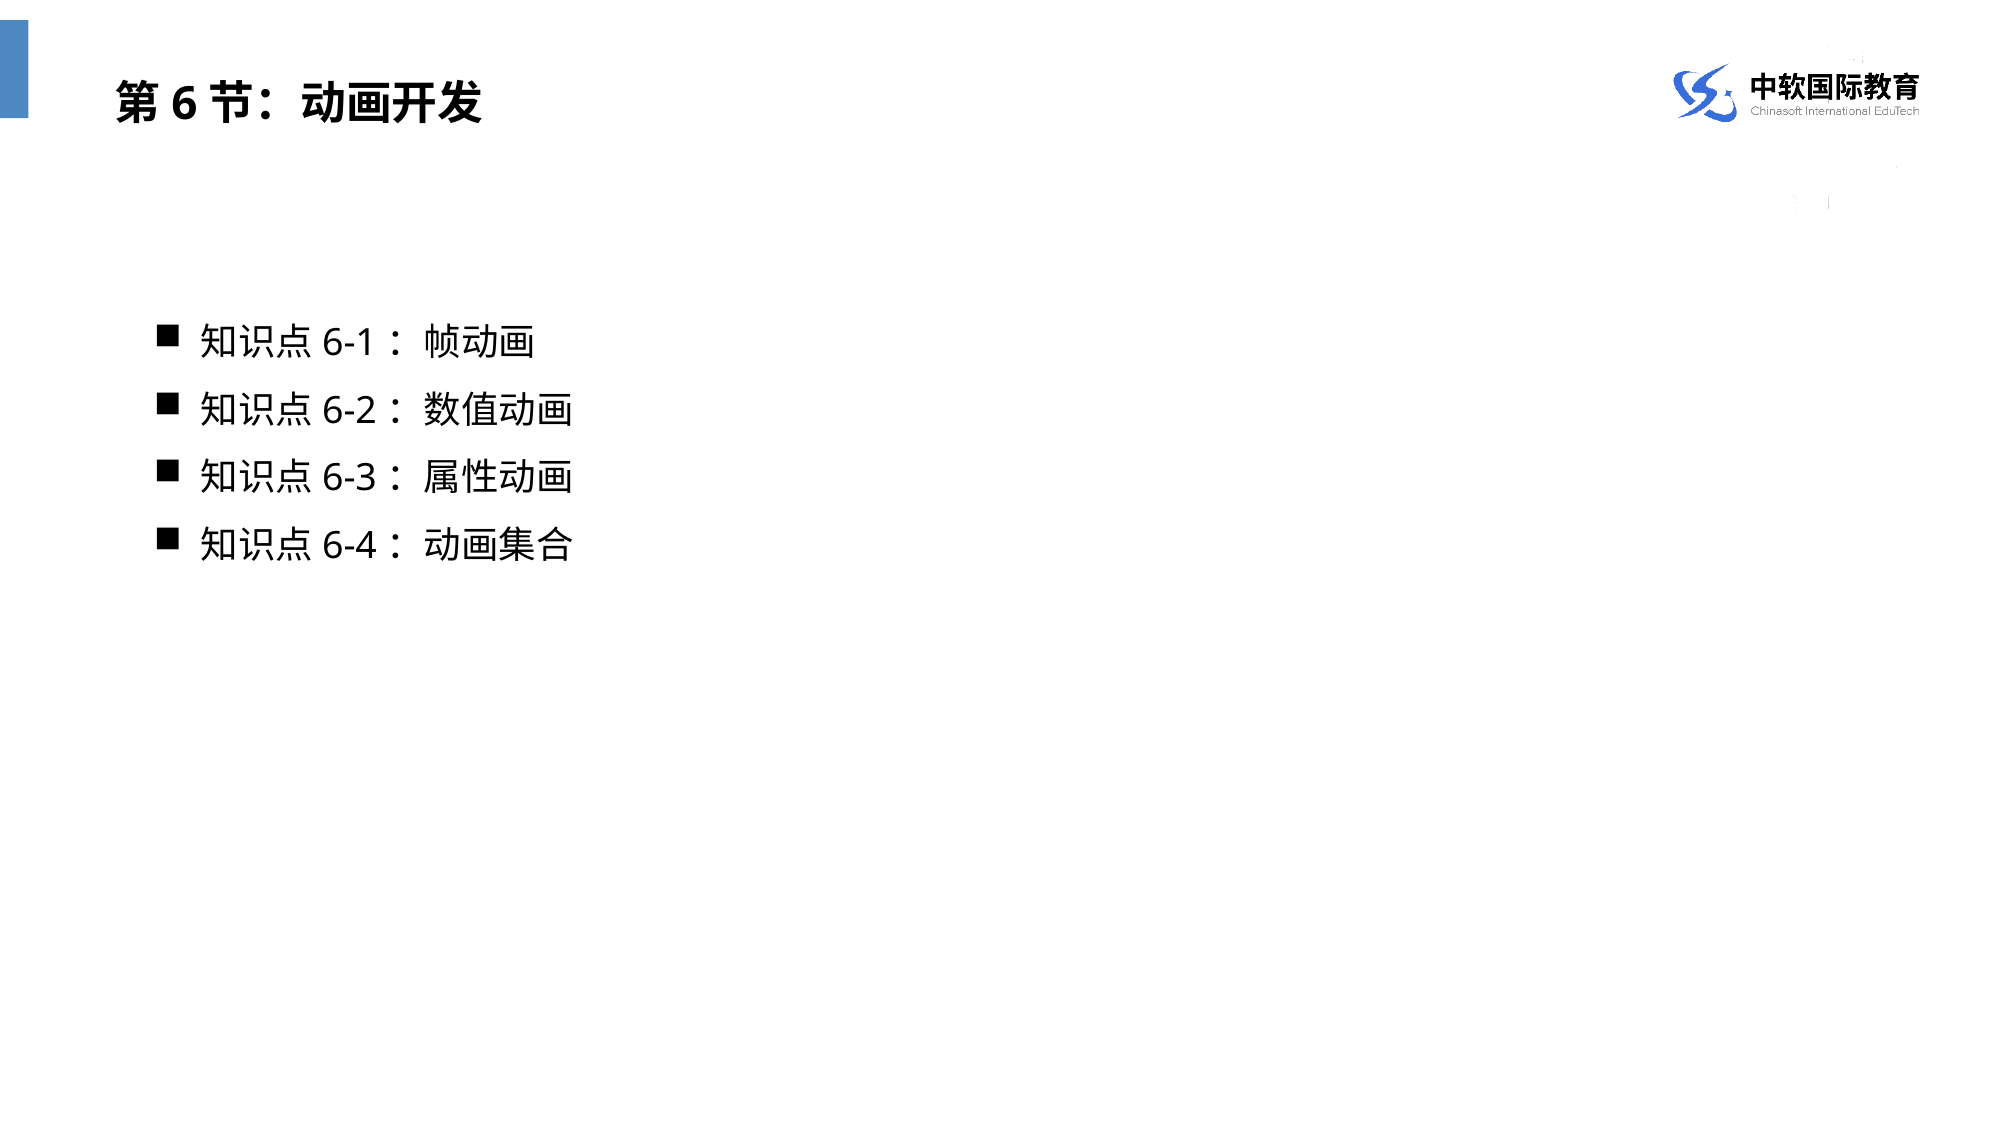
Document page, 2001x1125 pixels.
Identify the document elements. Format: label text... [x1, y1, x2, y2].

picture [1611, 26, 1981, 230]
text_box 知识点6-1：帧动画 知识点6-2：数值动画 知识点6-3：属性动画 知识点6-4：动画集合 [139, 288, 1520, 776]
text_box 第6节：动画开发 [99, 65, 1216, 136]
